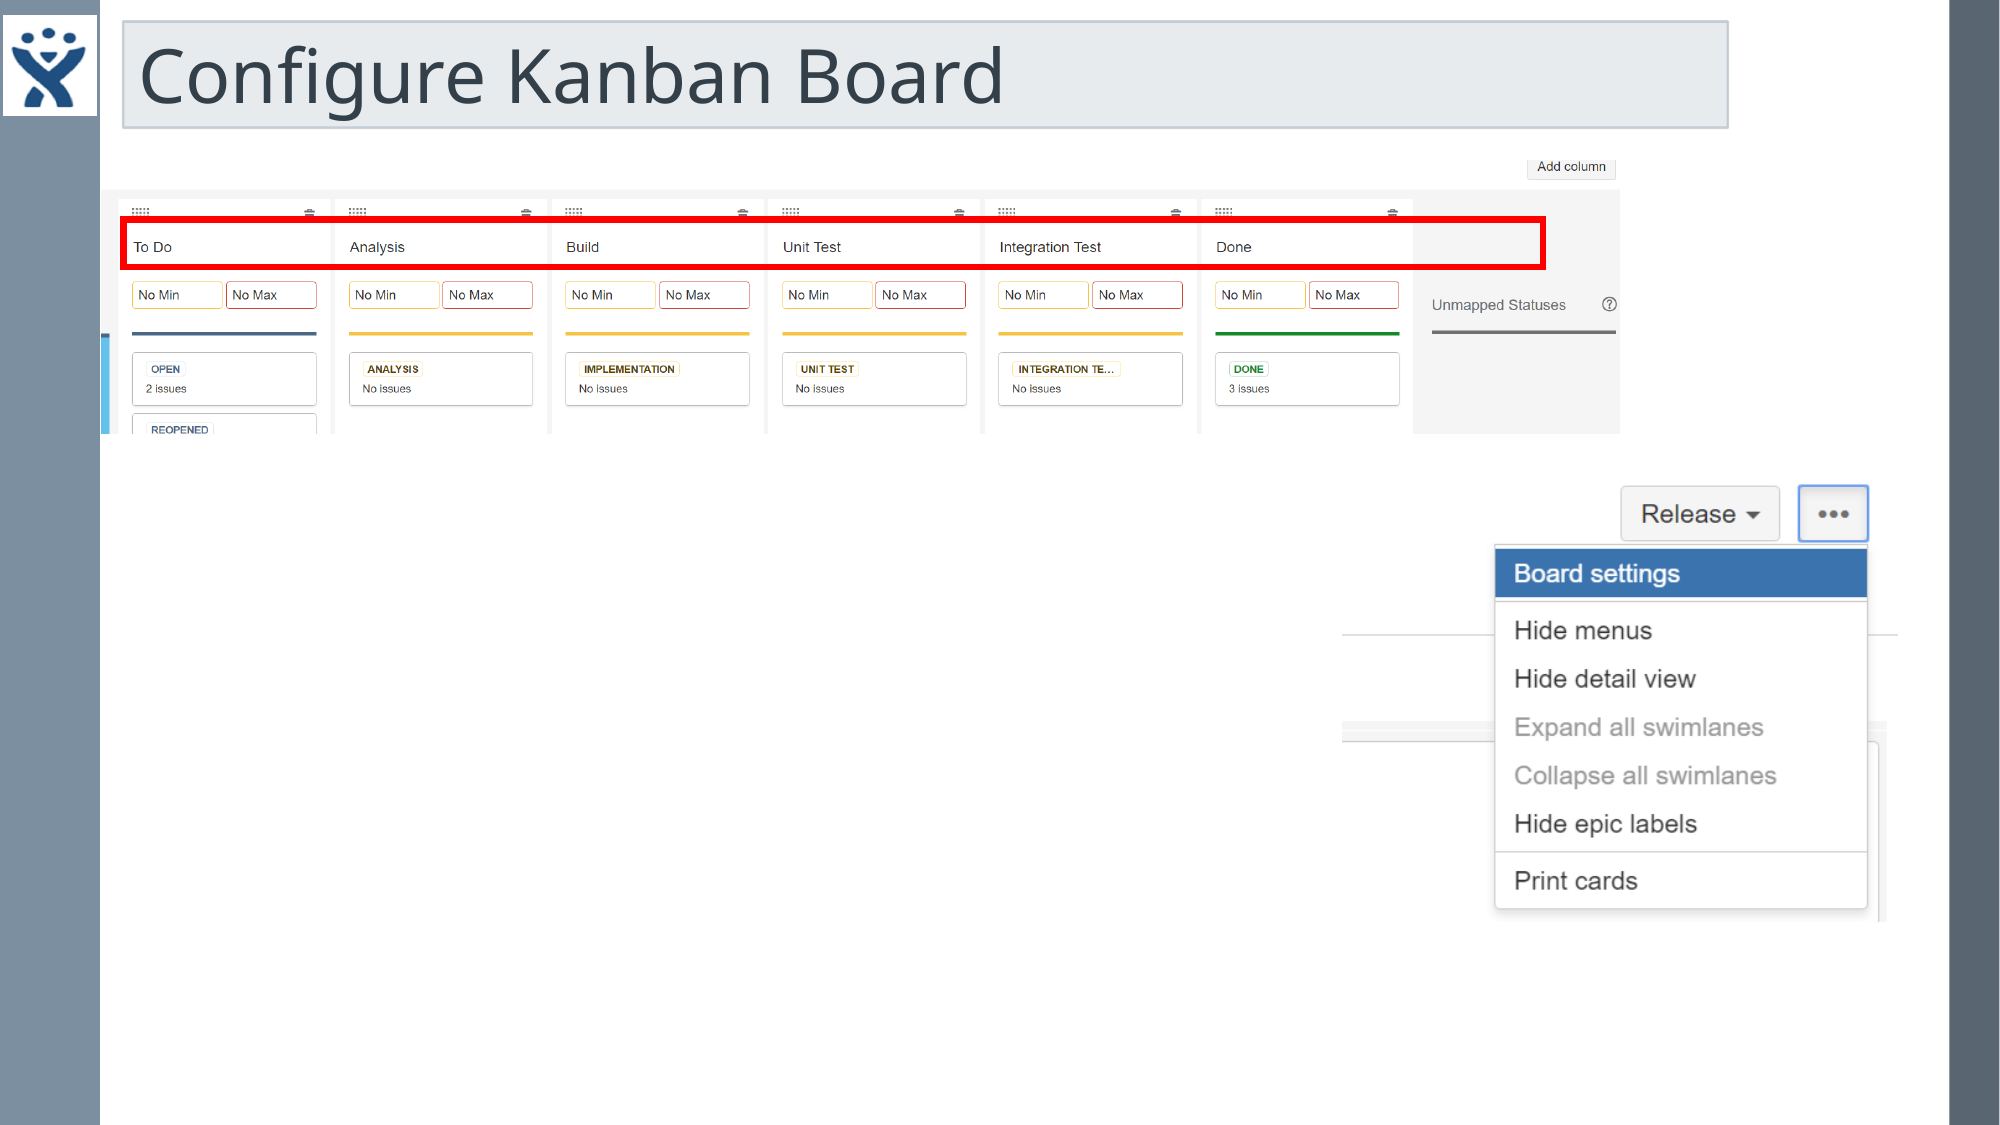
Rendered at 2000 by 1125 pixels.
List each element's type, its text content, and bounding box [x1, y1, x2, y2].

picture [101, 160, 1620, 434]
title Configure Kanban Board [122, 20, 1729, 129]
picture [1342, 456, 1898, 922]
picture [3, 15, 97, 116]
